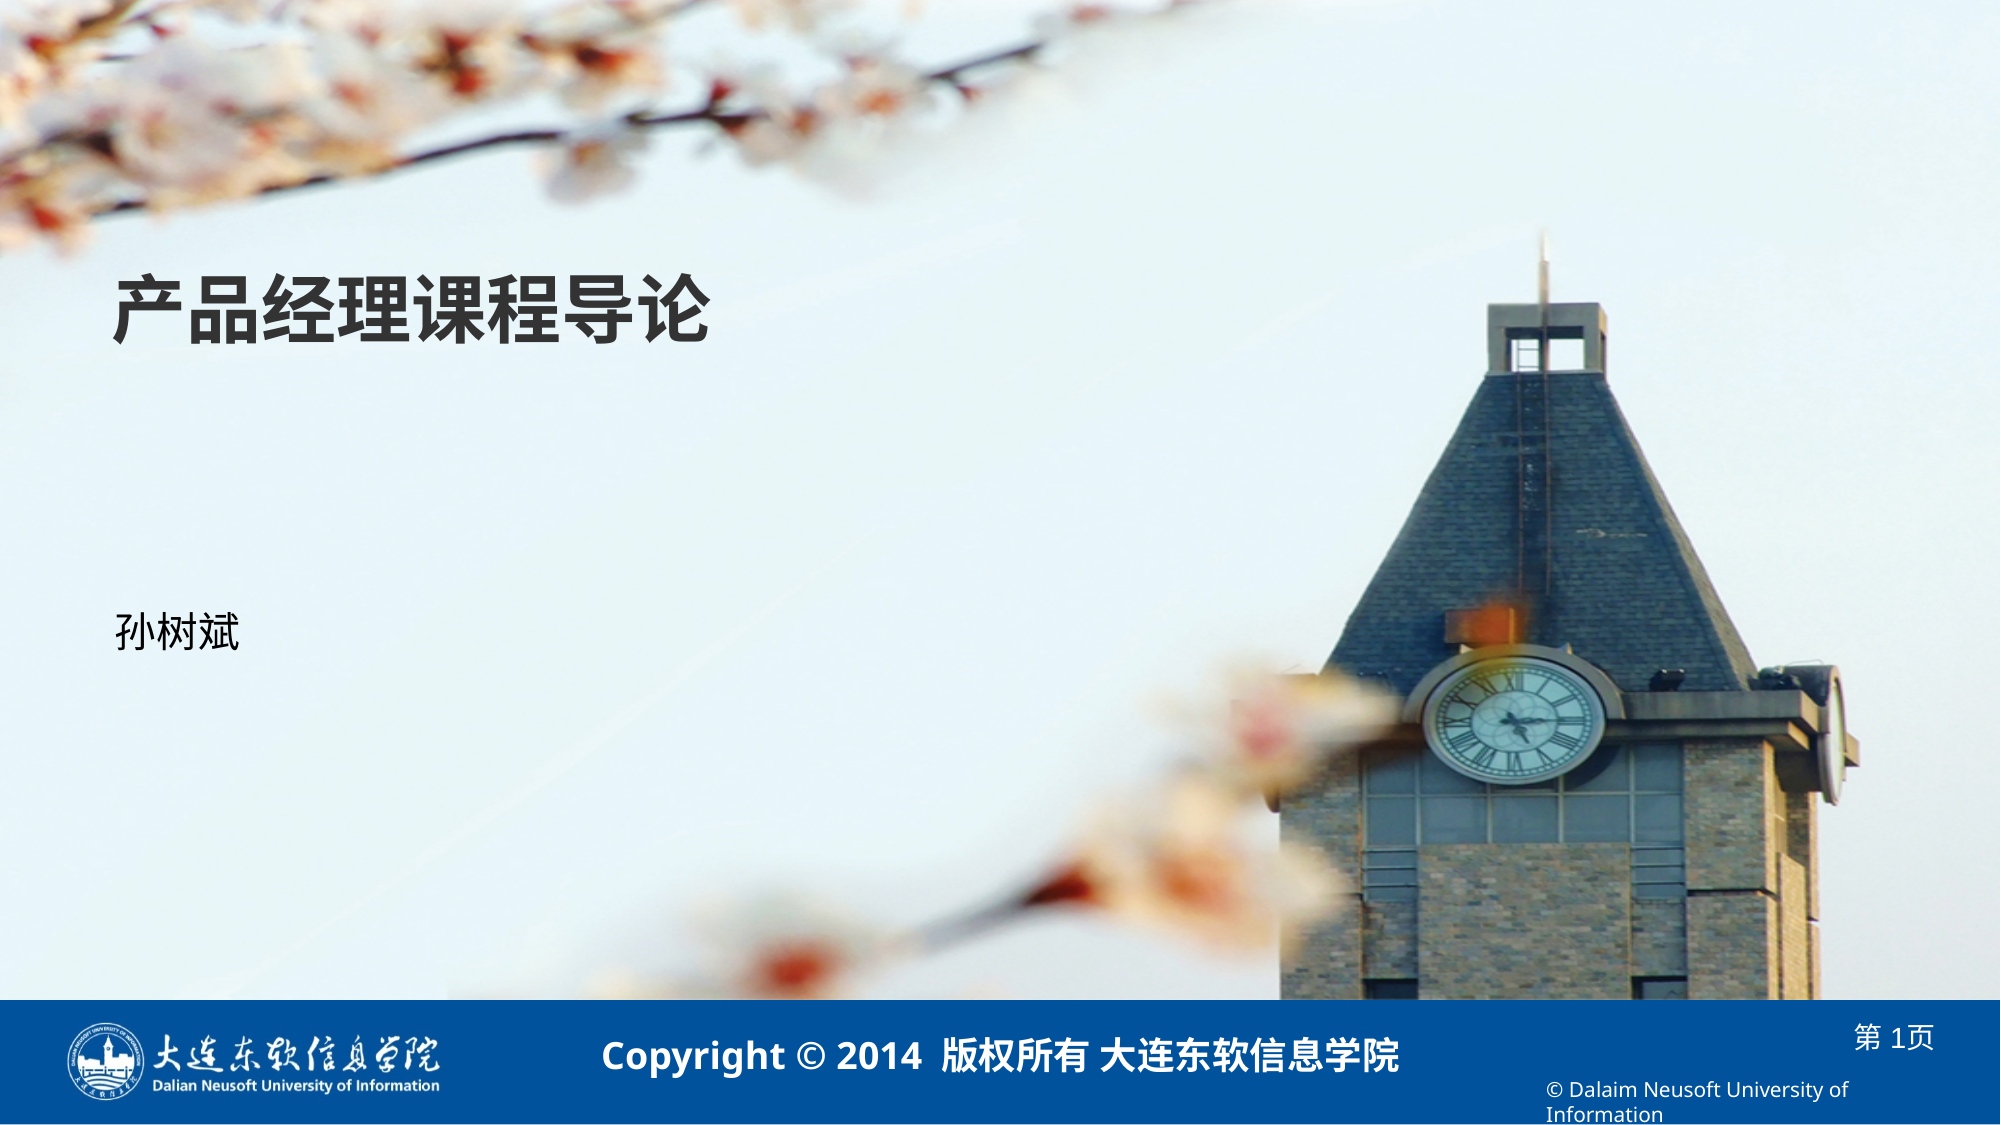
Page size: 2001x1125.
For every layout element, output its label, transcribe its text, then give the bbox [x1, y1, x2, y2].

subtitle 孙树斌 [99, 597, 1175, 823]
title 产品经理课程导论 [96, 255, 1434, 383]
picture [0, 0, 2000, 1000]
picture [55, 1016, 445, 1103]
